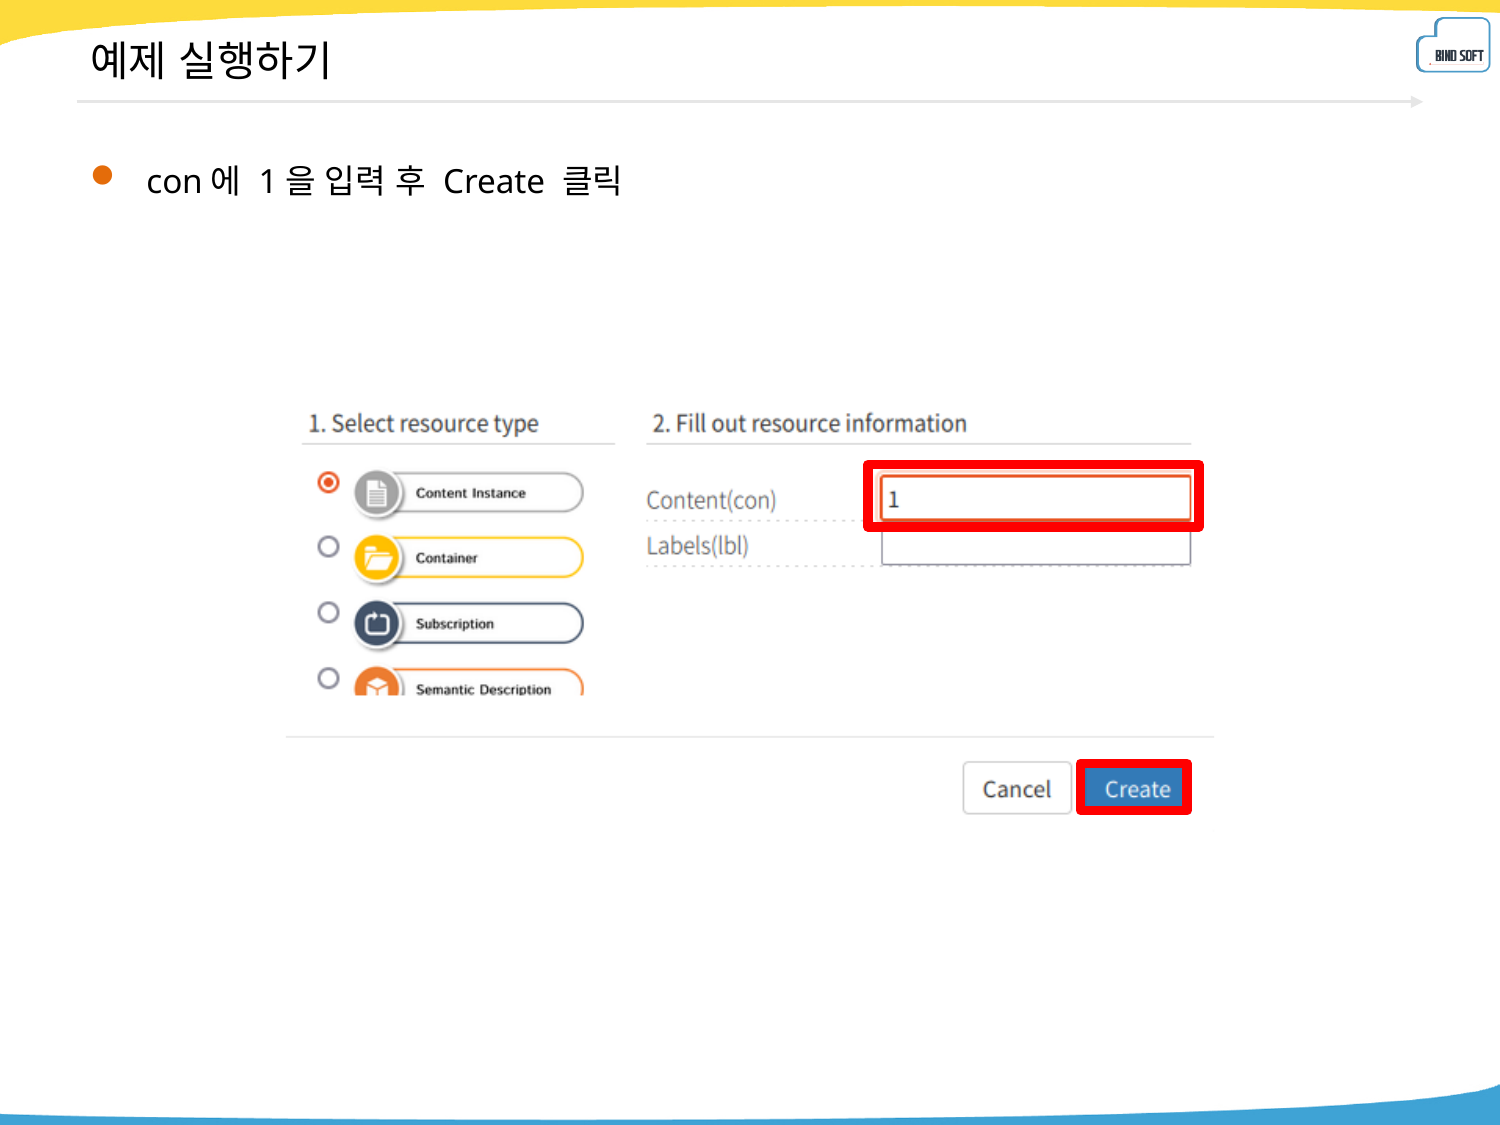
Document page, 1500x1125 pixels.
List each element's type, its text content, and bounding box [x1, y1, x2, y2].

list con에 1을 입력 후 Create 클릭 [75, 152, 1425, 1055]
picture [285, 385, 1215, 832]
picture [0, 1084, 1500, 1125]
picture [0, 0, 1500, 74]
title 예제 실행하기 [75, 11, 1425, 108]
